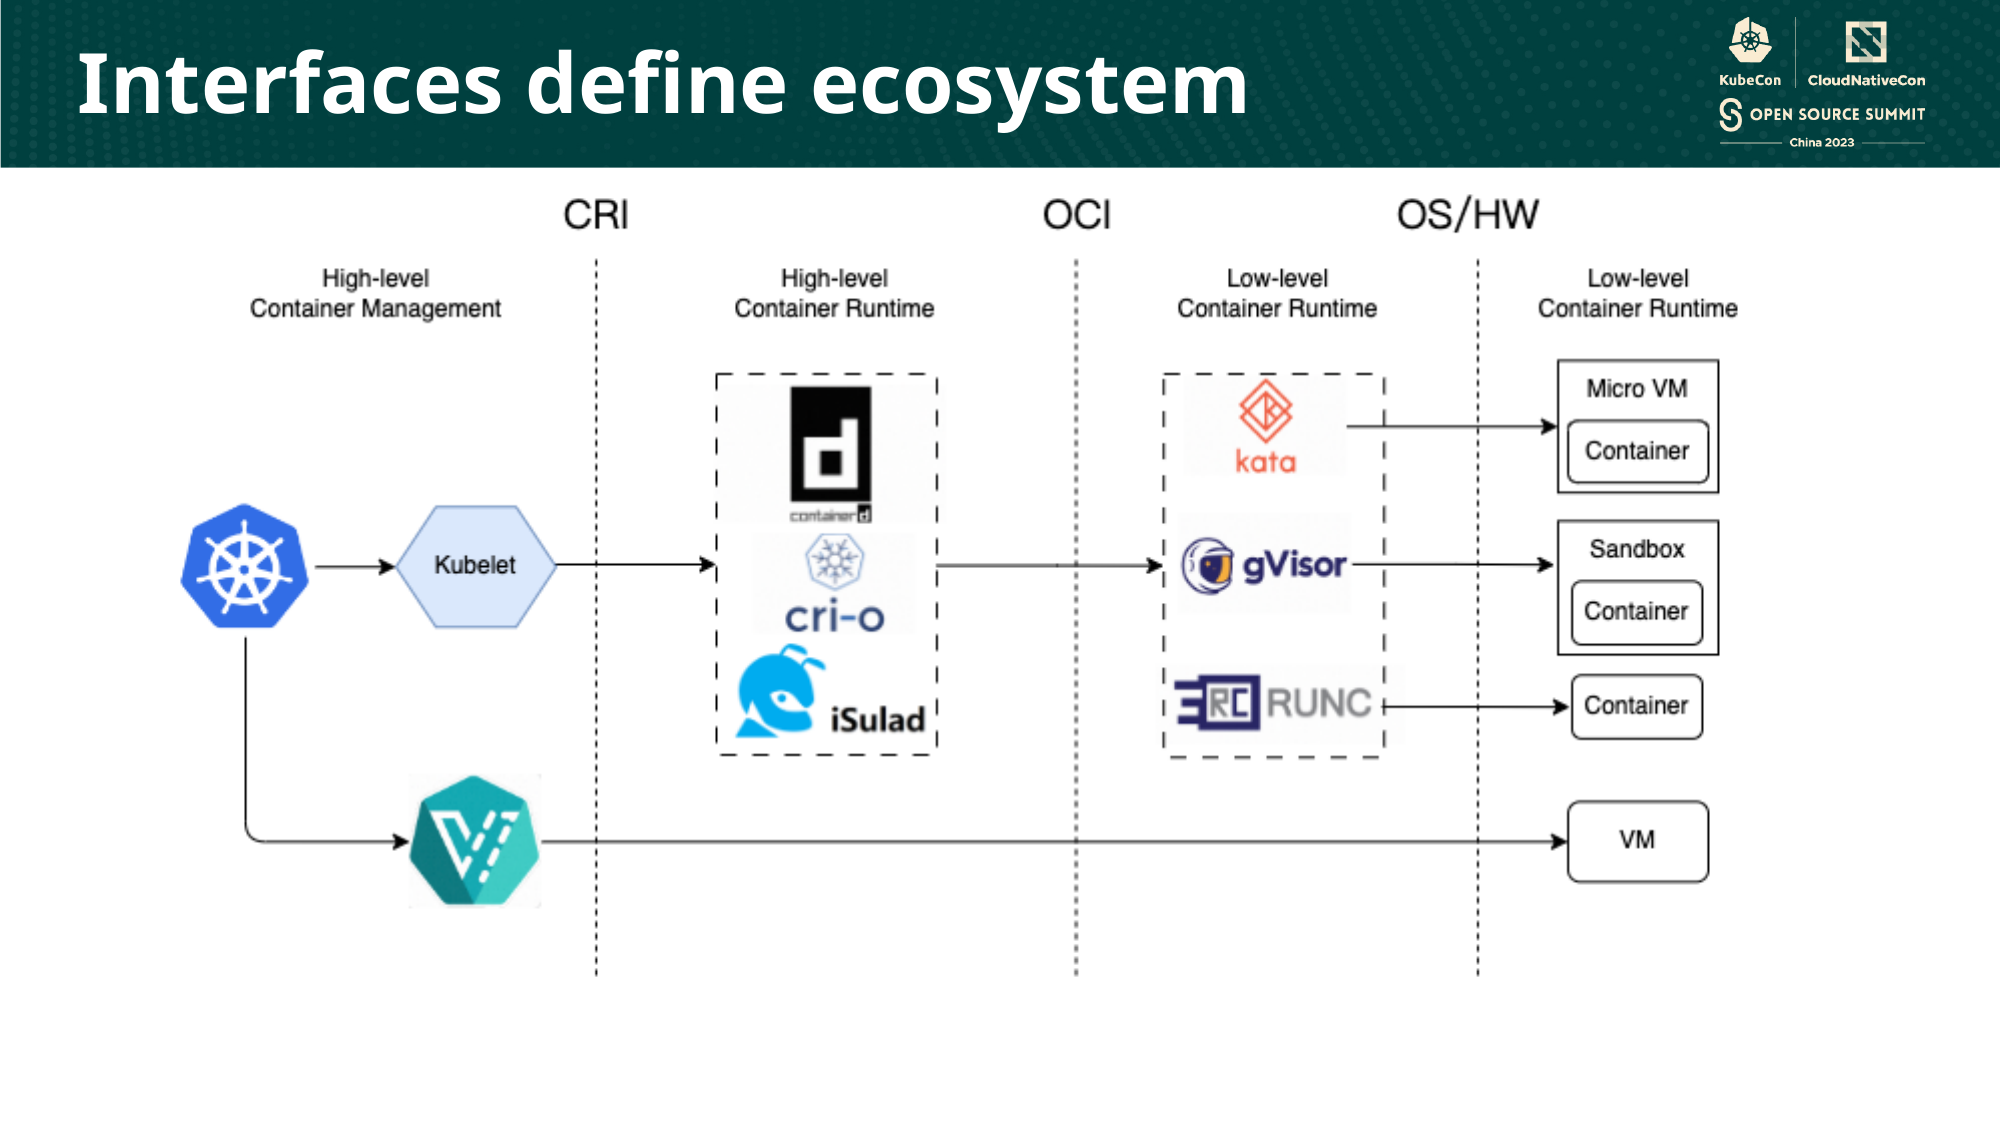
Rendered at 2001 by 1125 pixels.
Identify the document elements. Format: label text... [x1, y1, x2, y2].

picture [0, 0, 2000, 1125]
text_box Interfaces define ecosystem [62, 0, 1788, 196]
